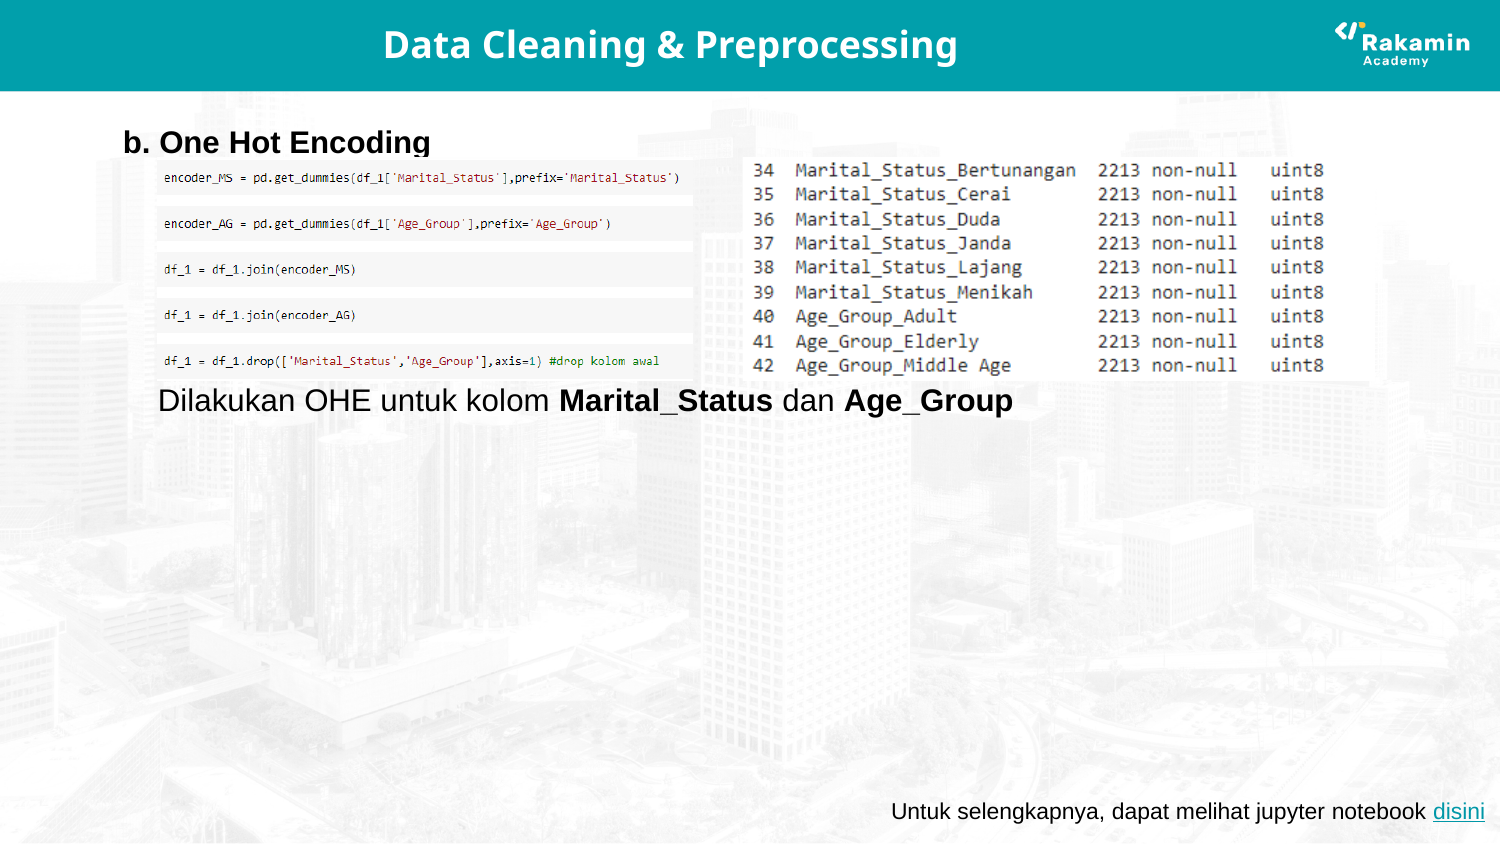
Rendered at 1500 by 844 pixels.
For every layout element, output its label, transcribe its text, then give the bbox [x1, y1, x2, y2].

list b. One Hot Encoding Dilakukan OHE untuk kolom Marital_Status dan Age_Group [51, 101, 1449, 783]
title Data Cleaning & Preprocessing [0, 6, 1342, 92]
text_box Untuk selengkapnya, dapat melihat jupyter notebook disini [763, 782, 1500, 838]
picture [742, 157, 1386, 381]
picture [0, 0, 1500, 844]
picture [157, 157, 694, 381]
